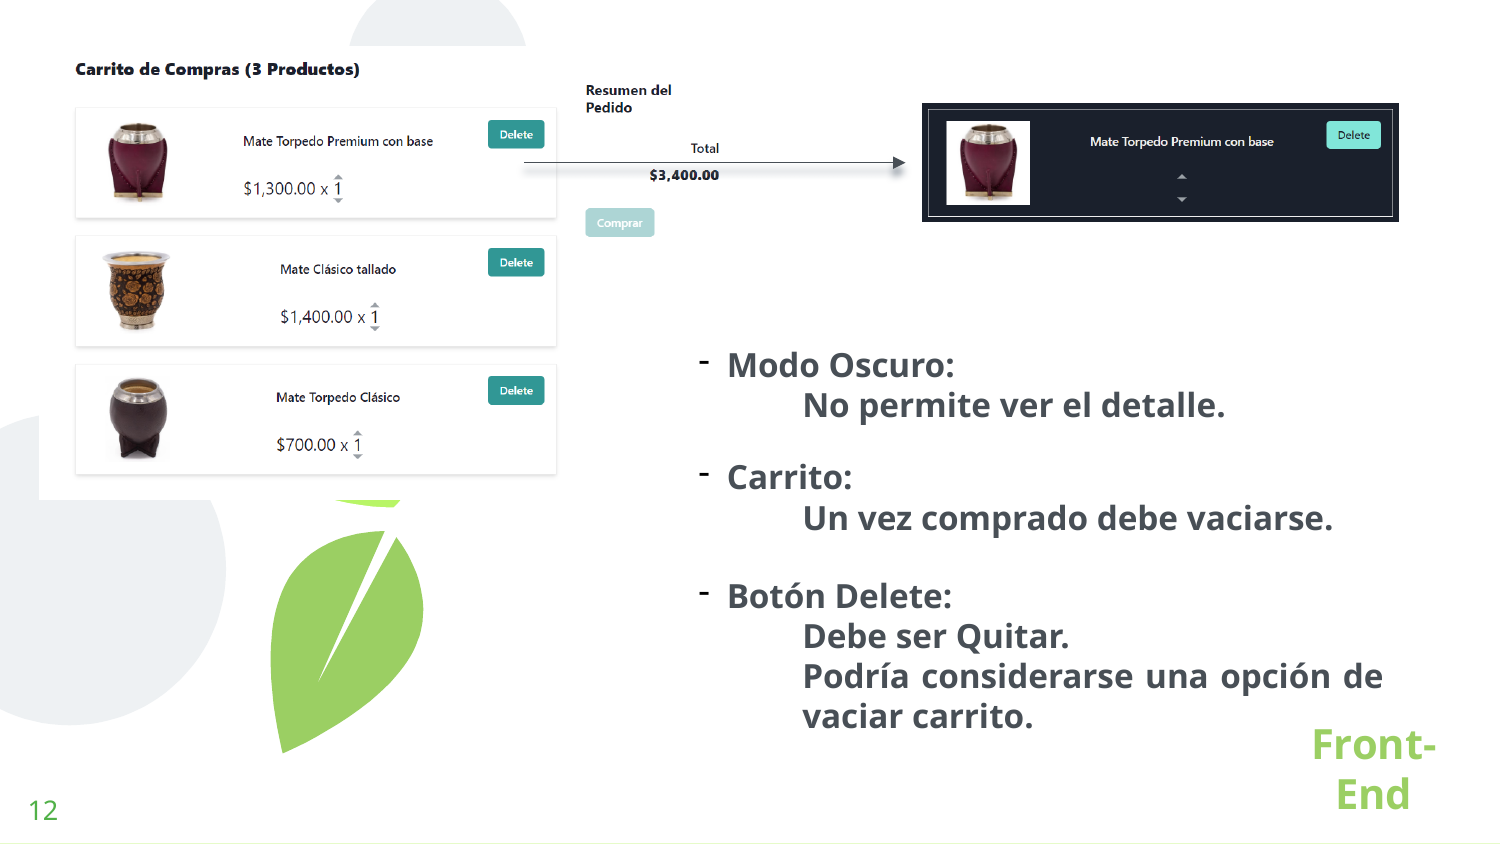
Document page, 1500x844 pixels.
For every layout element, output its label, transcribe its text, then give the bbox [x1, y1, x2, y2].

text_box Modo Oscuro: No permite ver el detalle. [780, 344, 1385, 429]
text_box Front-End [1260, 767, 1488, 833]
picture [39, 46, 777, 500]
picture [922, 103, 1399, 222]
text_box Botón Delete: Debe ser Quitar. Podría considerarse una opción de vaciar carrito. [698, 575, 1385, 740]
slide_number 12 [12, 779, 103, 844]
text_box Carrito: Un vez comprado debe vaciarse. [698, 456, 1385, 531]
